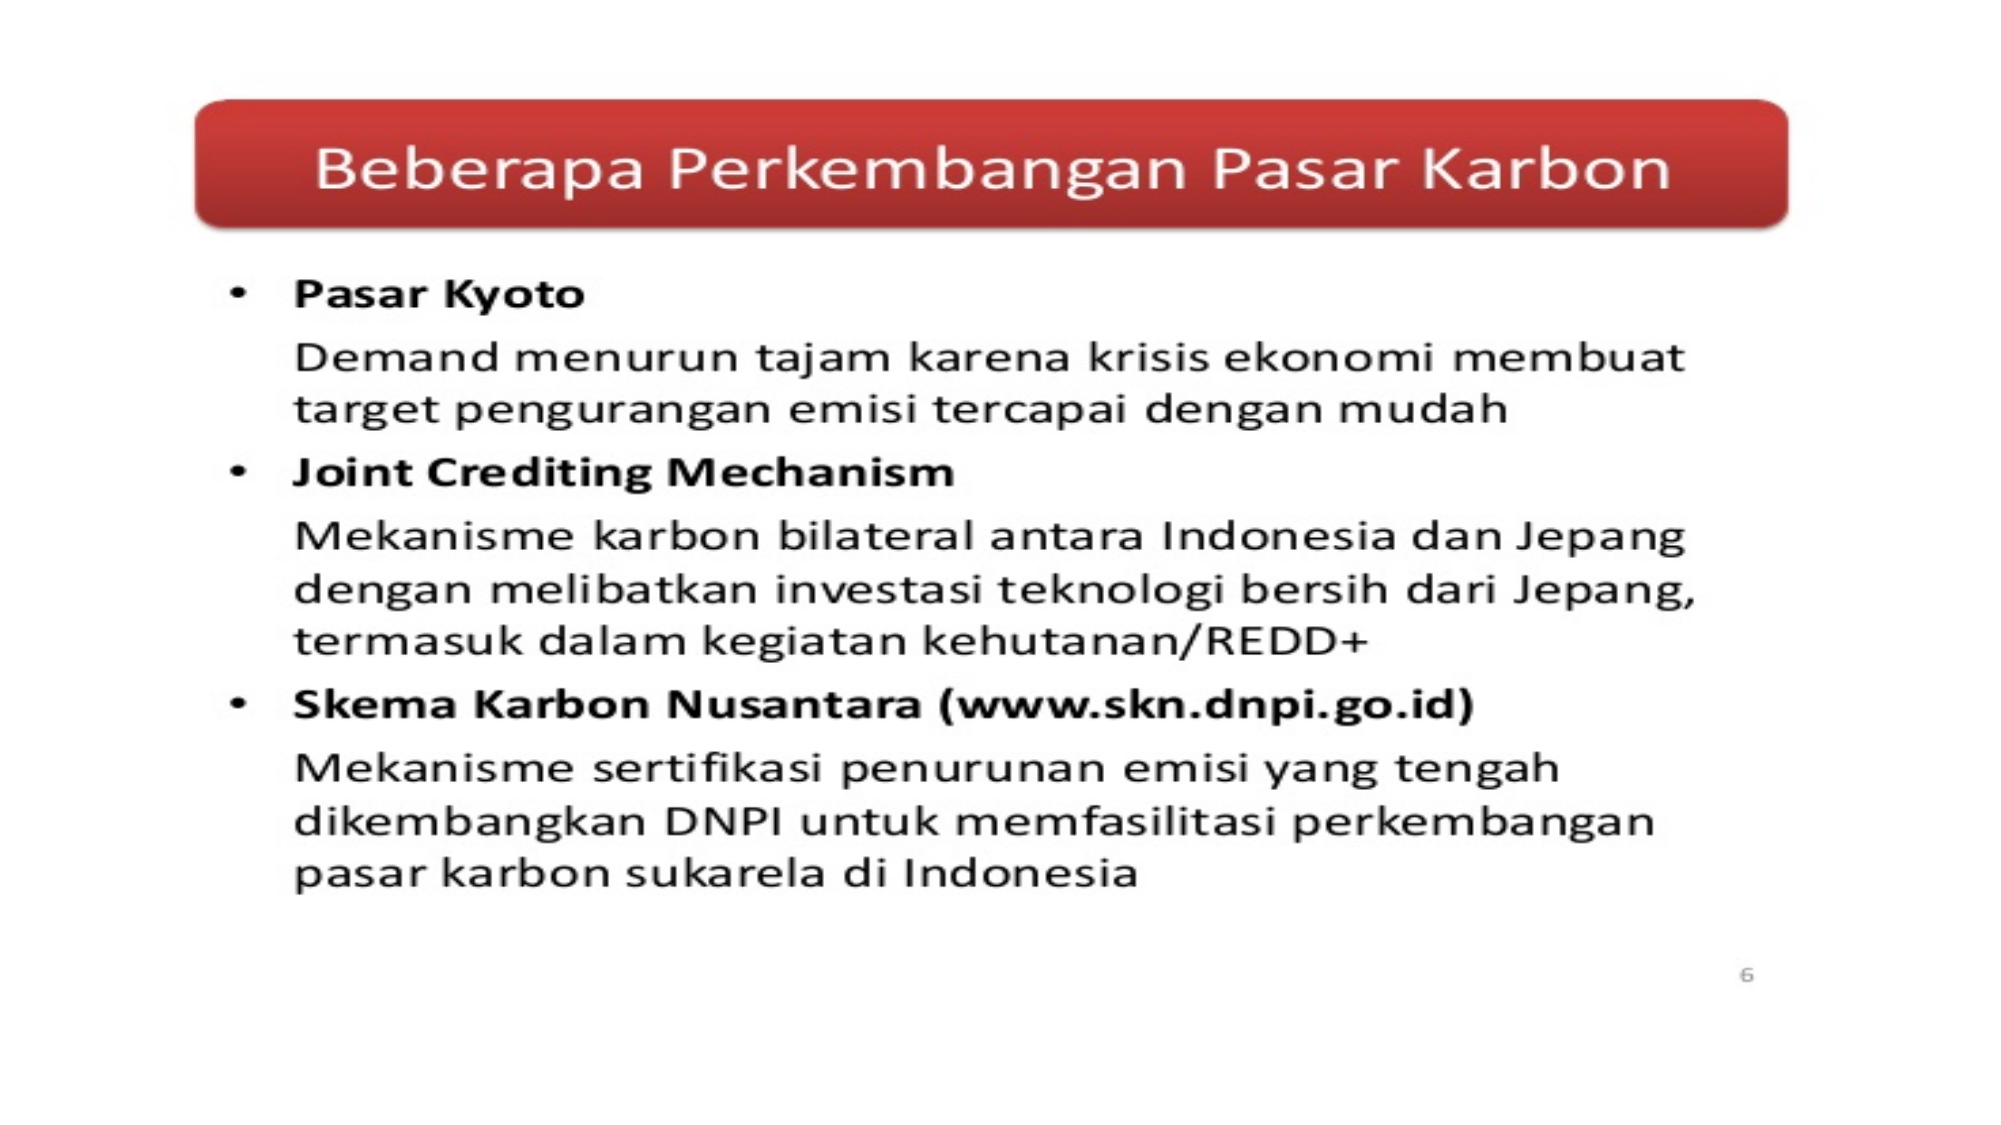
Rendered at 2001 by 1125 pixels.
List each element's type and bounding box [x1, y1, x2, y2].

picture [124, 69, 1860, 1020]
